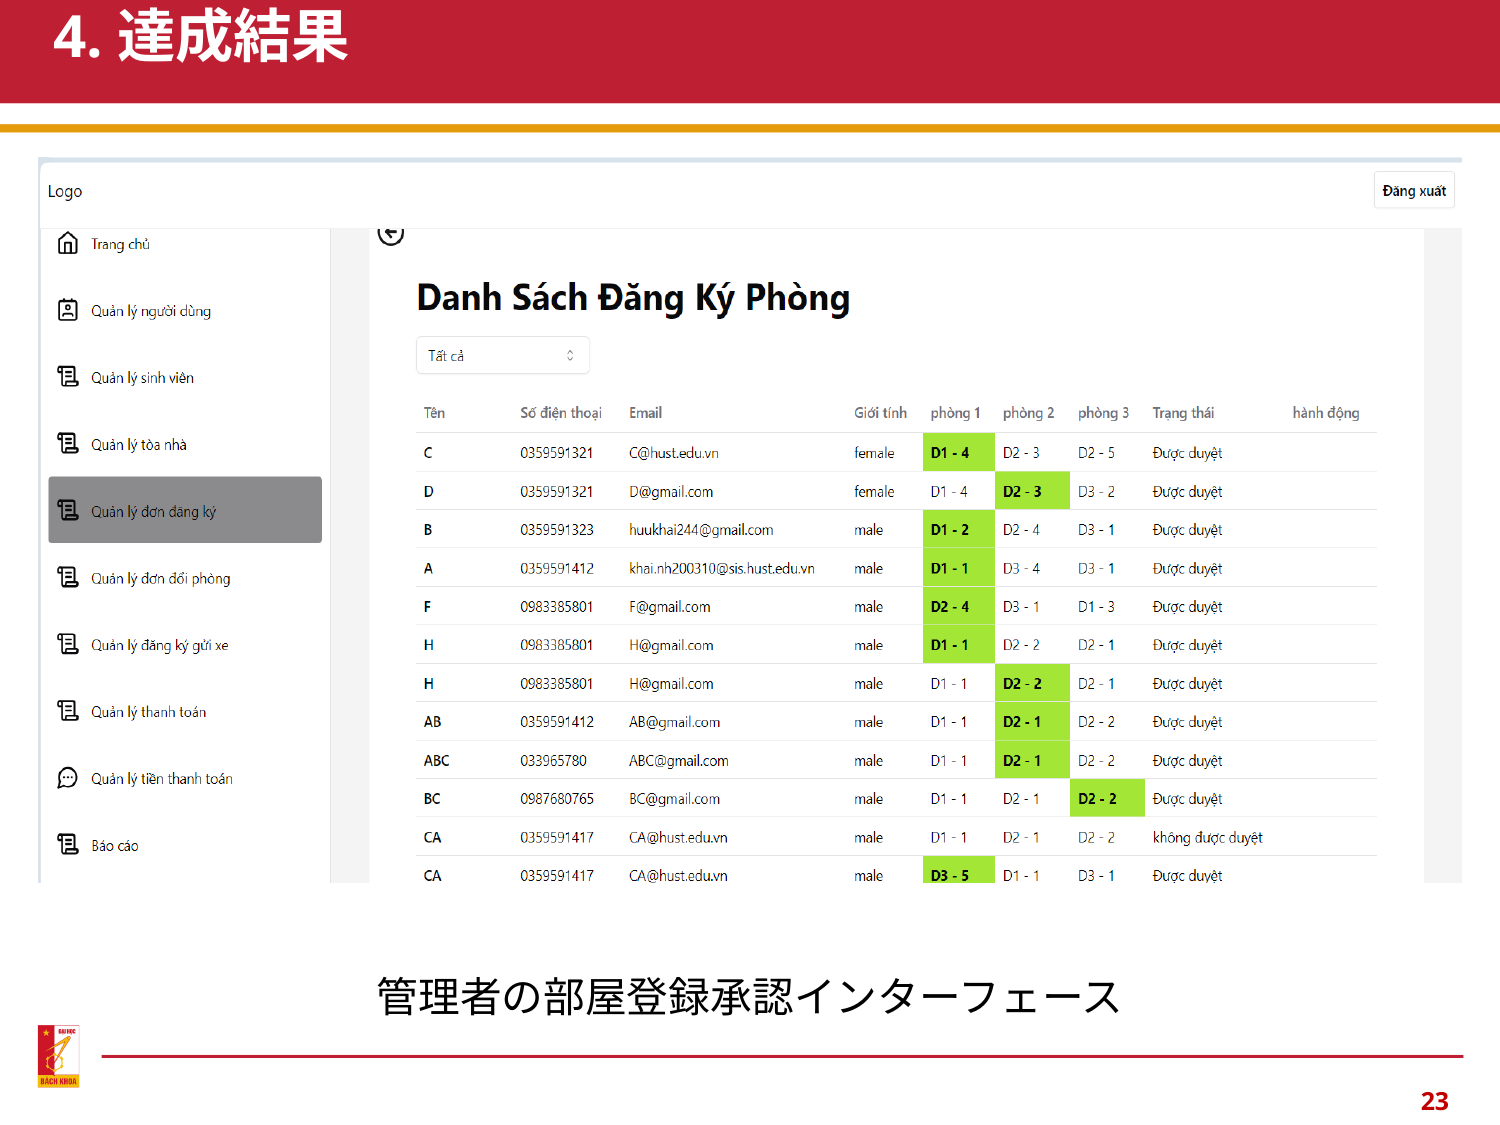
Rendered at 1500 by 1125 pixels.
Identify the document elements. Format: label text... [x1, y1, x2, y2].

picture [0, 0, 1500, 1125]
text_box 管理者の部屋登録承認インターフェース [306, 963, 1194, 1028]
slide_number 23 [1126, 1078, 1464, 1125]
title 4.達成結果 [38, 0, 1462, 75]
